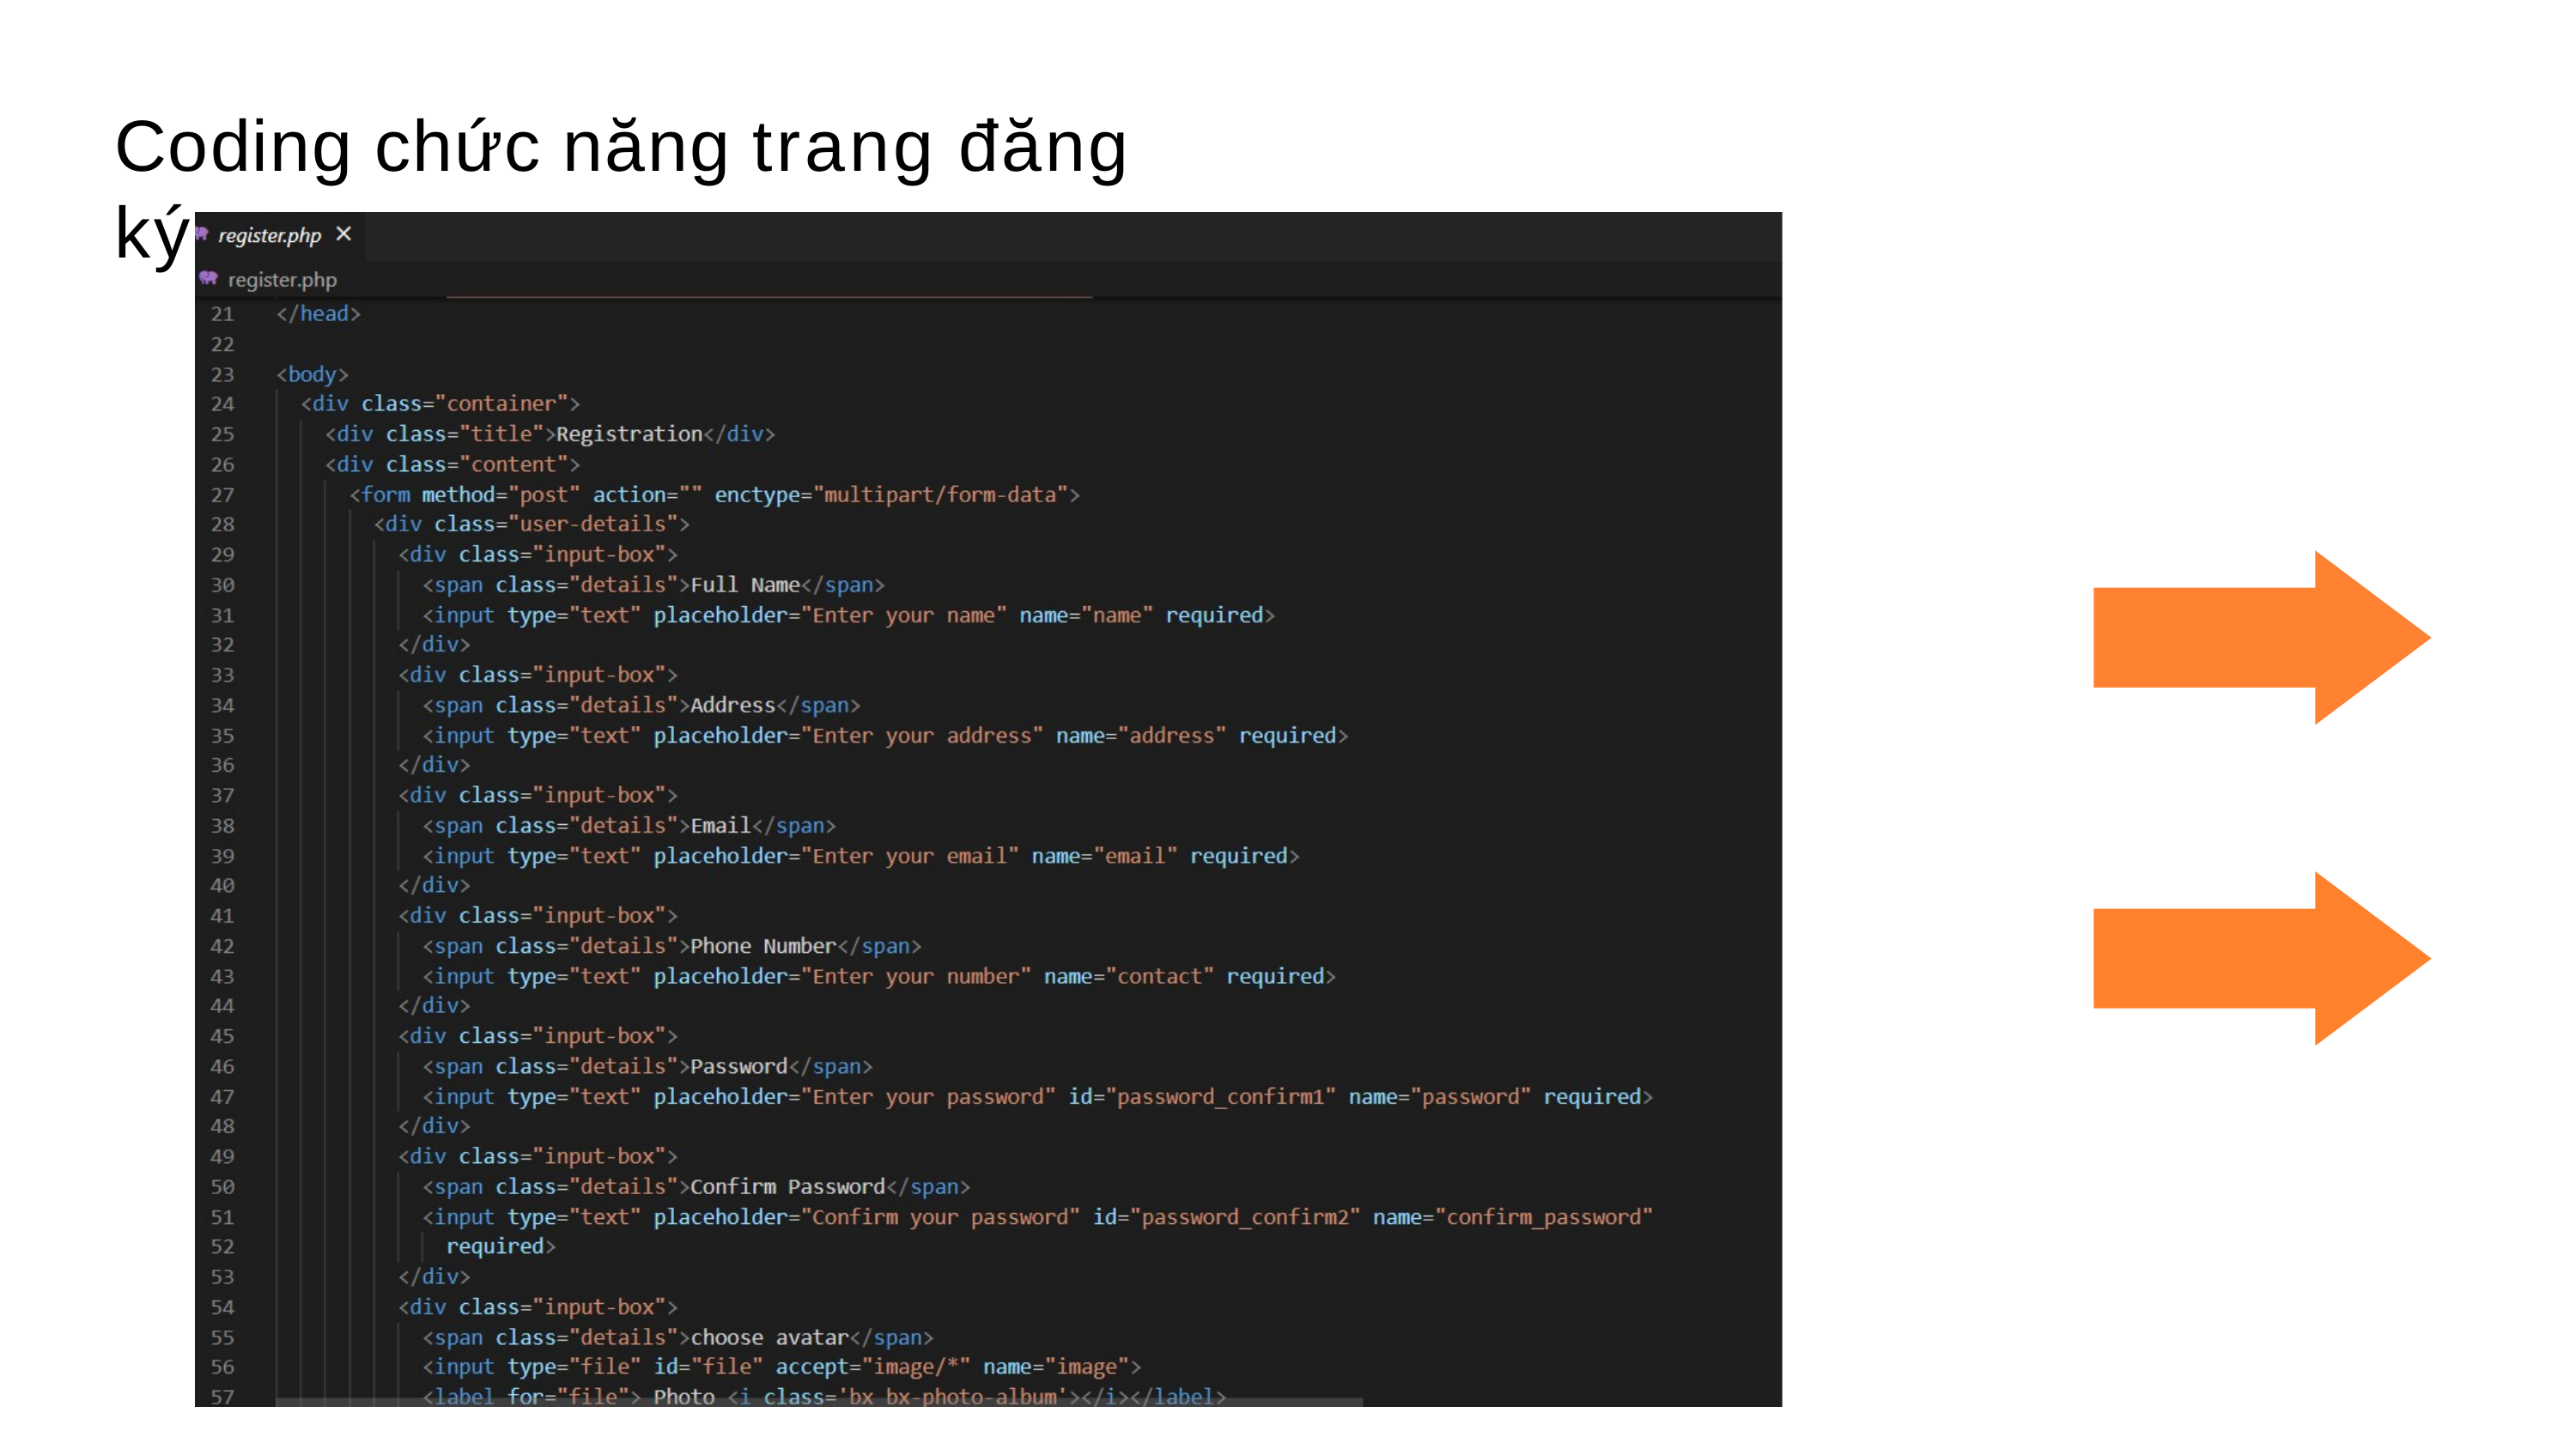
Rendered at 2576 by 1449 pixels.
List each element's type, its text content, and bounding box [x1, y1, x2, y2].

text_box [2093, 871, 2432, 1046]
text_box [2093, 550, 2432, 725]
text_box [195, 212, 1783, 1407]
title Coding chức năng trang đăng ký [112, 96, 1218, 341]
